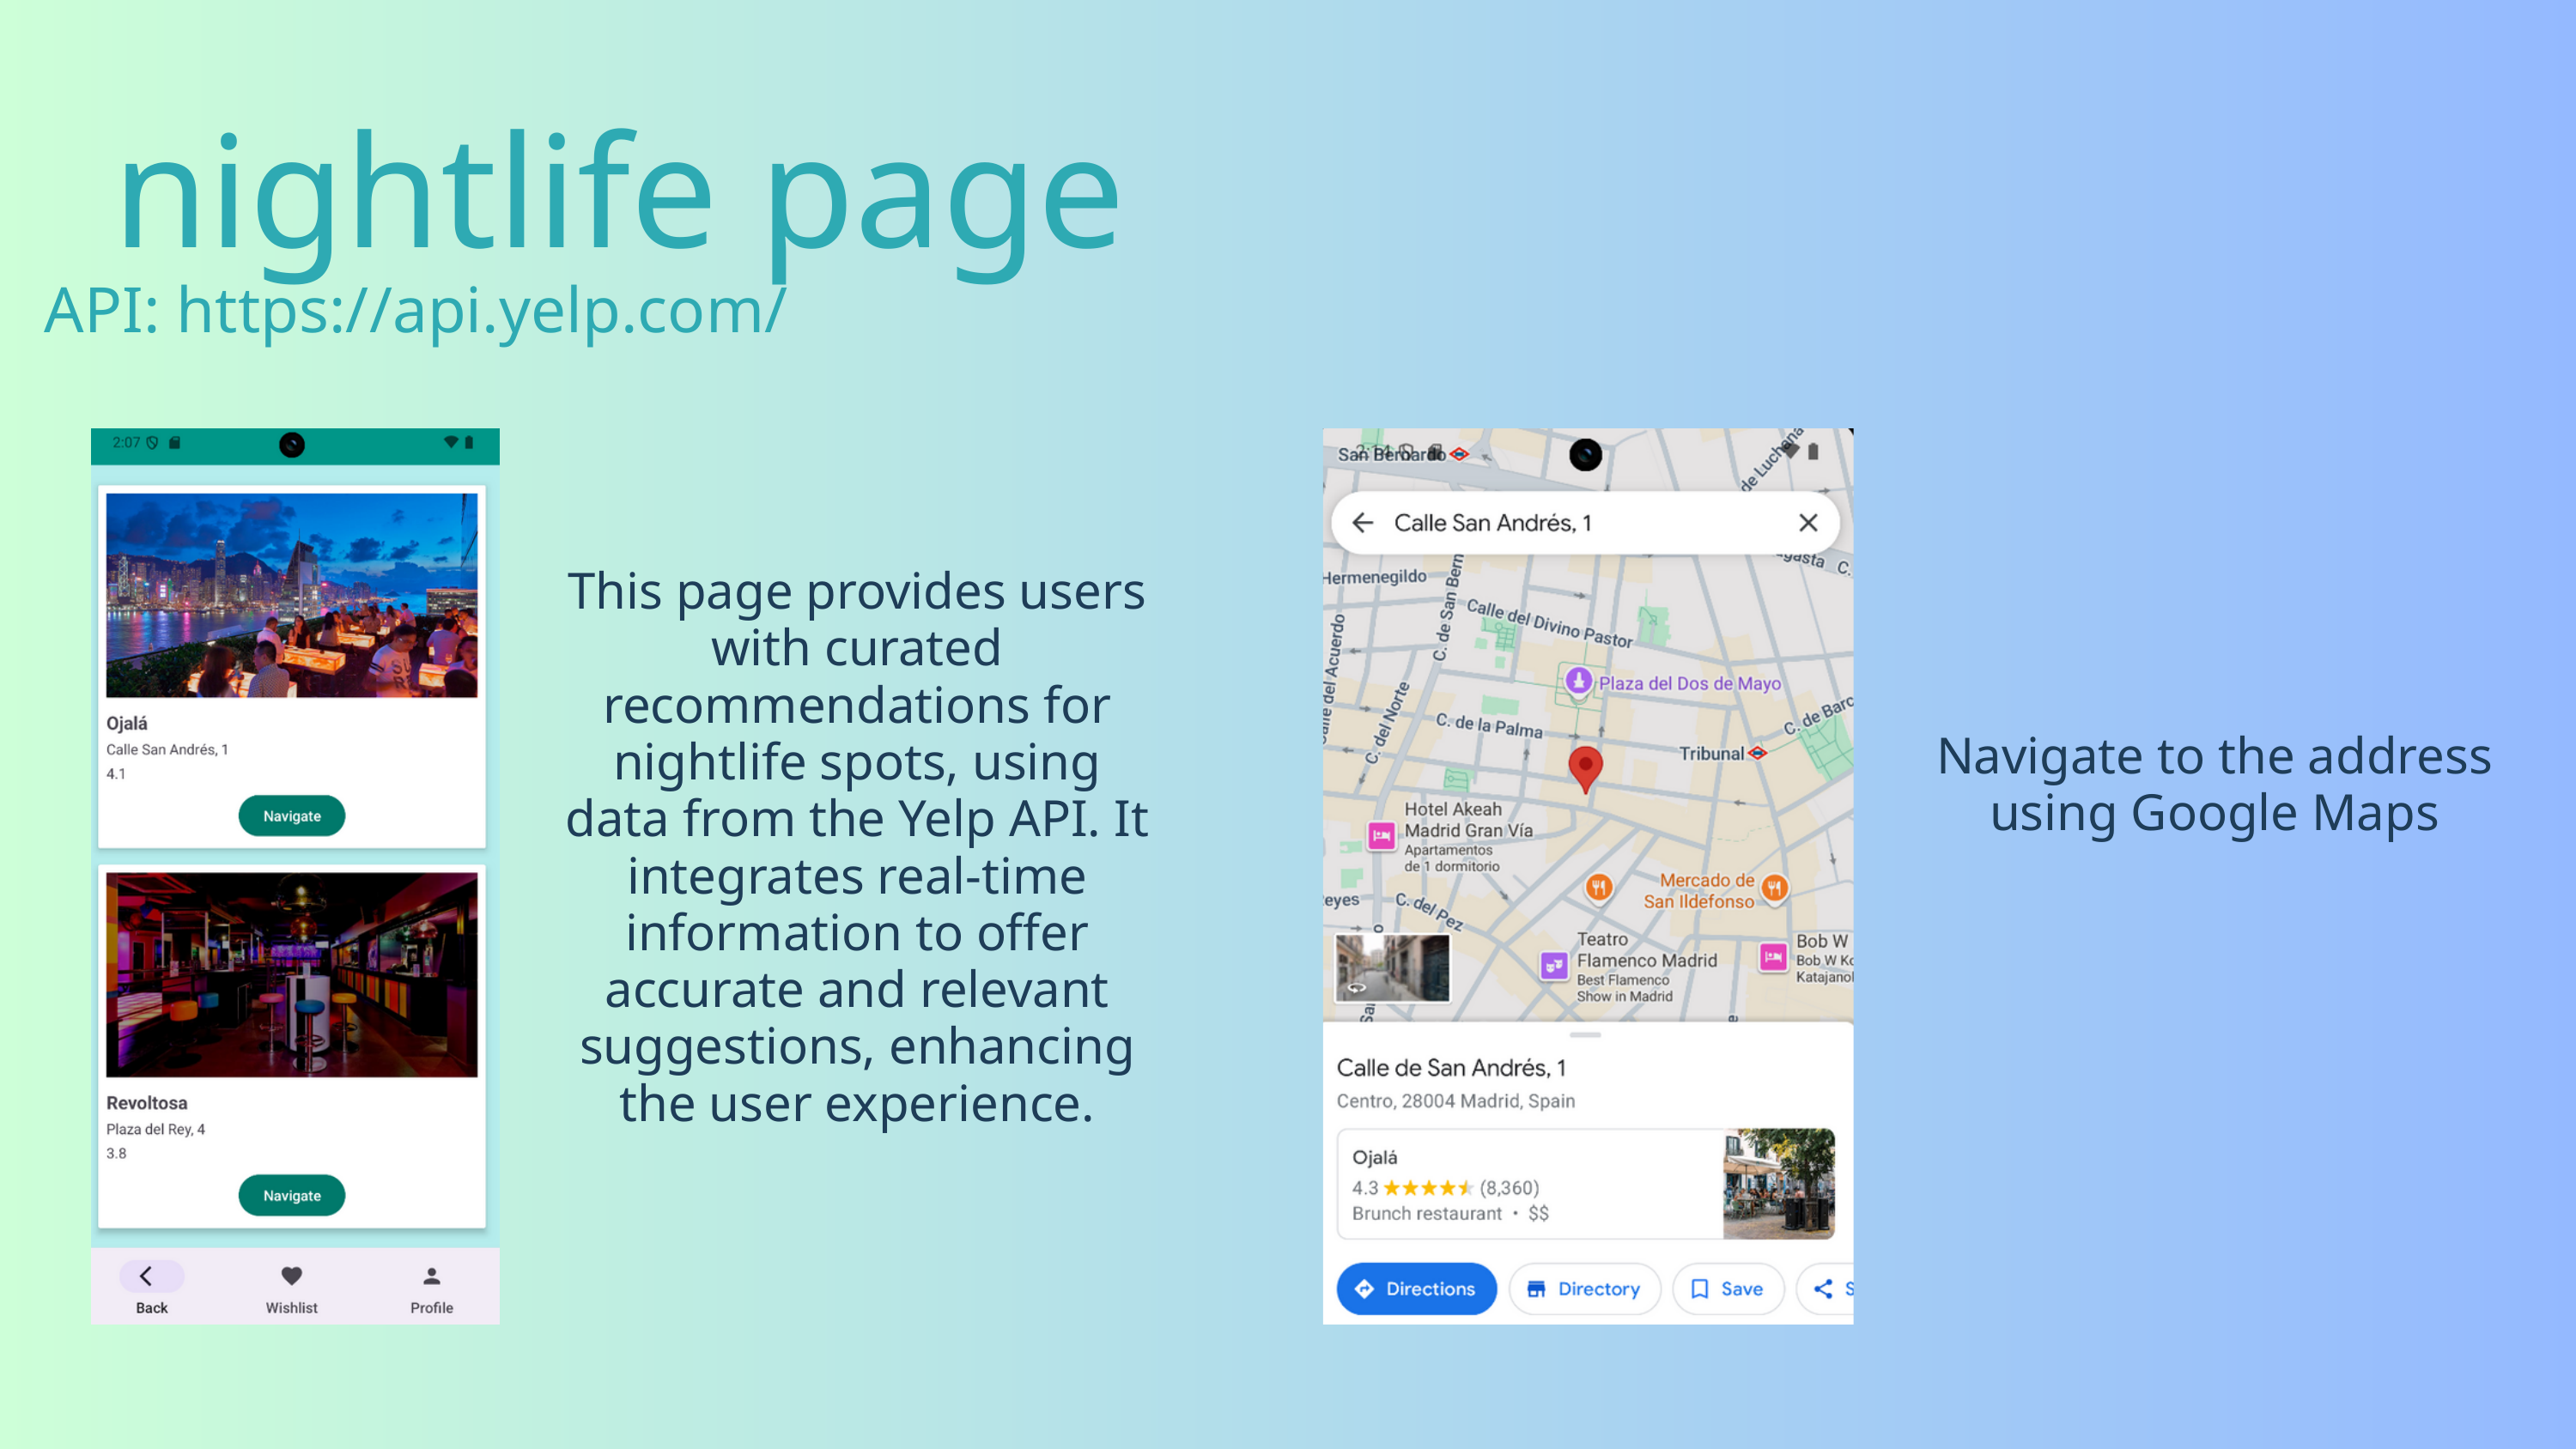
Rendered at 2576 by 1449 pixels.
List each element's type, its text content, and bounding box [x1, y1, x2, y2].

text_box API: https://api.yelp.com/ [44, 274, 1136, 346]
text_box [91, 428, 500, 1325]
text_box nightlife page [0, 100, 1240, 279]
text_box This page provides users with curated recommendations for nightlife spots, using data from the Yelp API. It integrates real-time information to offer accurate and relevant suggestions, enhancing the user experience. [557, 561, 1157, 1131]
text_box Navigate to the address using Google Maps [1915, 726, 2514, 898]
text_box [1322, 428, 1854, 1325]
